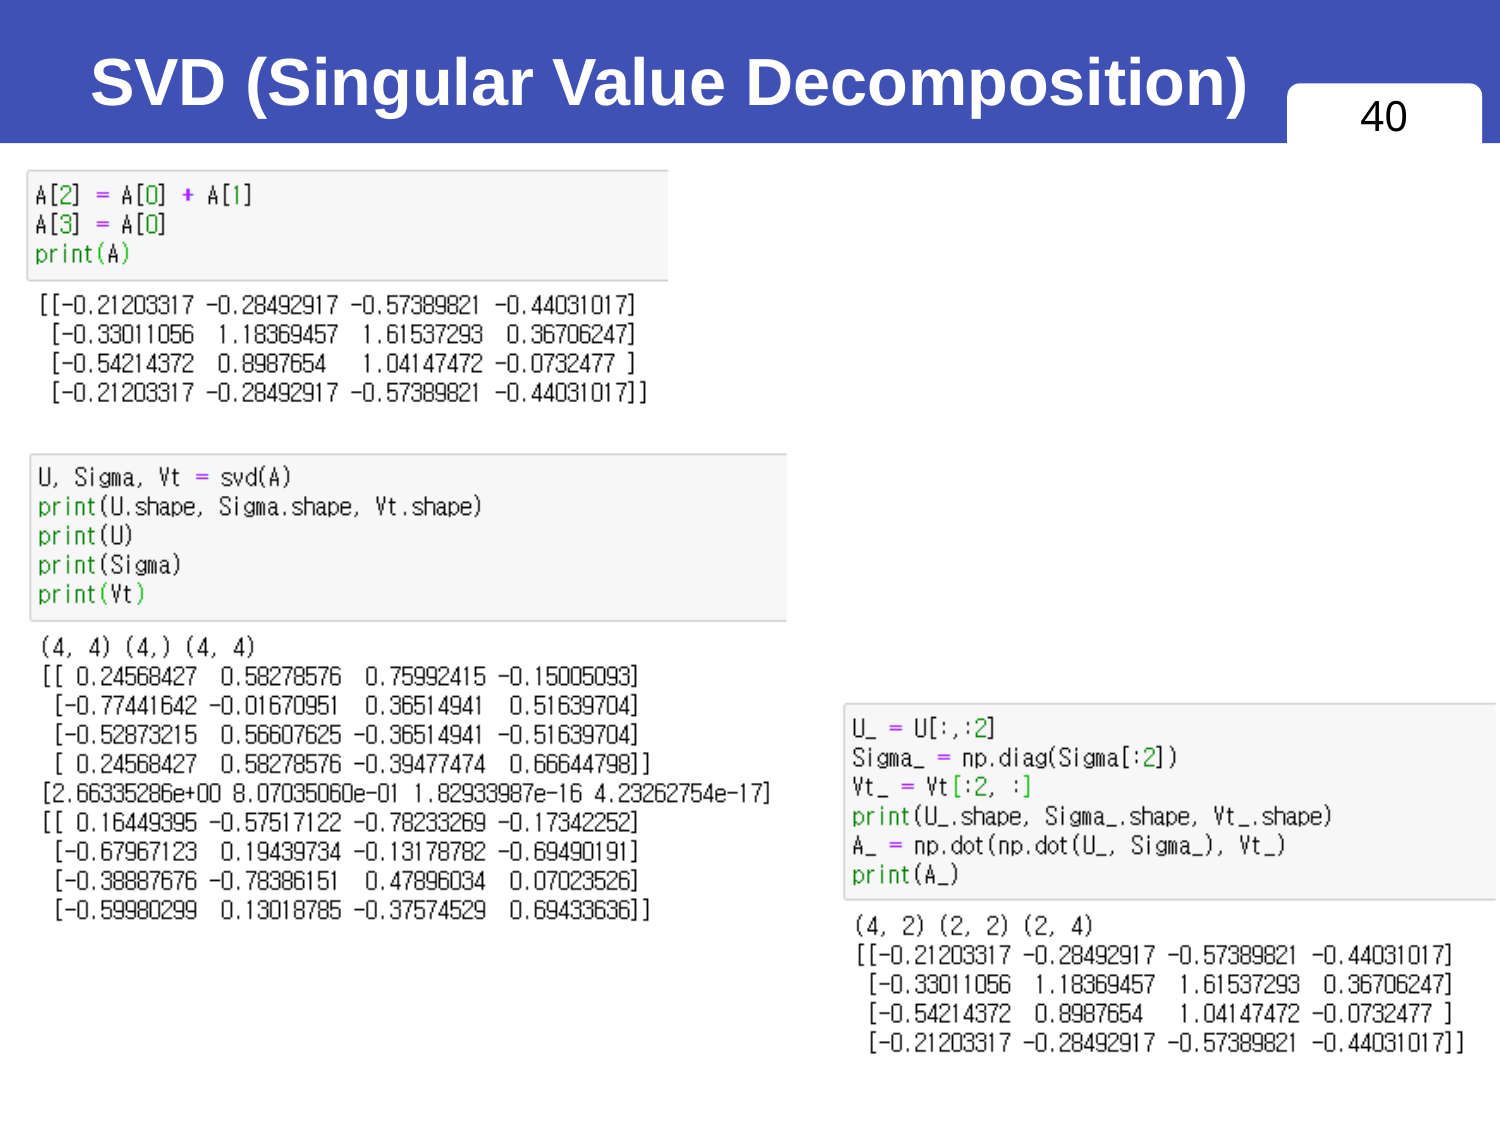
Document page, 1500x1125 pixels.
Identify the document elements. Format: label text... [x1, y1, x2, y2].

picture [17, 164, 669, 419]
title SVD (Singular Value Decomposition) [74, 16, 1426, 141]
picture [20, 444, 787, 934]
slide_number 40 [1286, 81, 1483, 161]
picture [831, 688, 1496, 1068]
